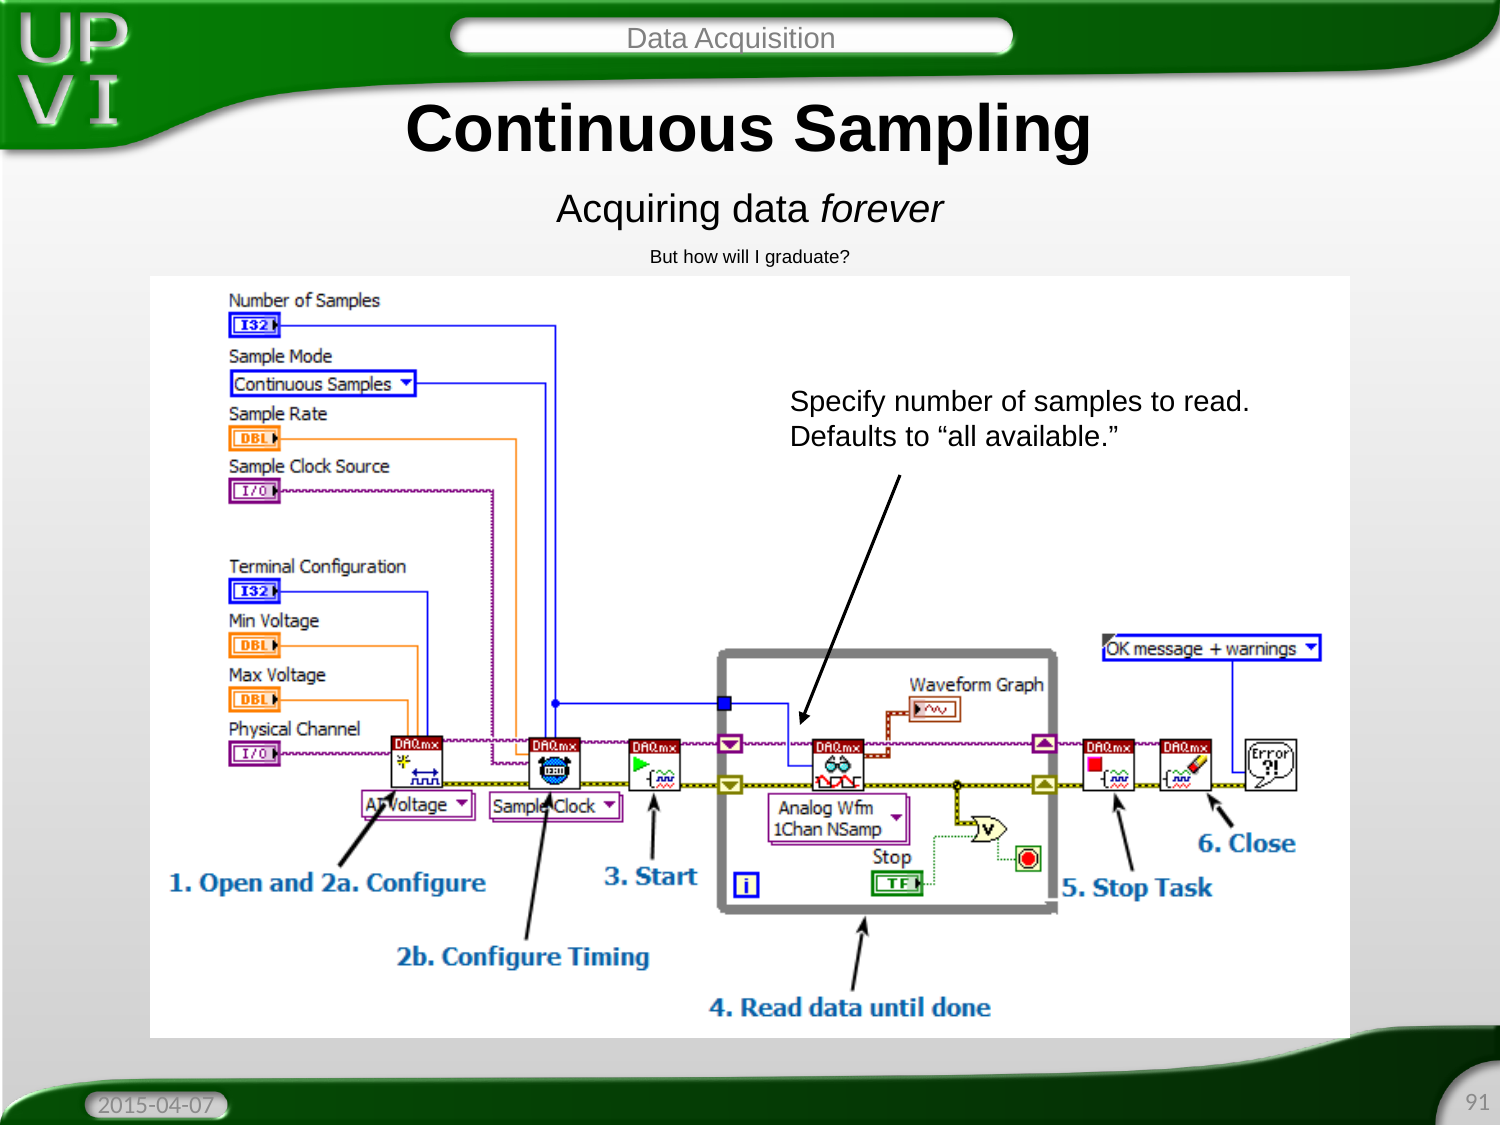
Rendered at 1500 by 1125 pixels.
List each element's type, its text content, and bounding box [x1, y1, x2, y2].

title Continuous Sampling [75, 75, 1425, 174]
footer Data Acquisition [450, 6, 1013, 67]
picture [0, 0, 1500, 1125]
slide_number 91 [1155, 1069, 1500, 1125]
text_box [774, 374, 1413, 726]
text_box But how will I graduate? [74, 237, 1425, 275]
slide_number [75, 1073, 238, 1125]
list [149, 276, 1351, 1038]
text_box Acquiring data forever [74, 174, 1425, 237]
